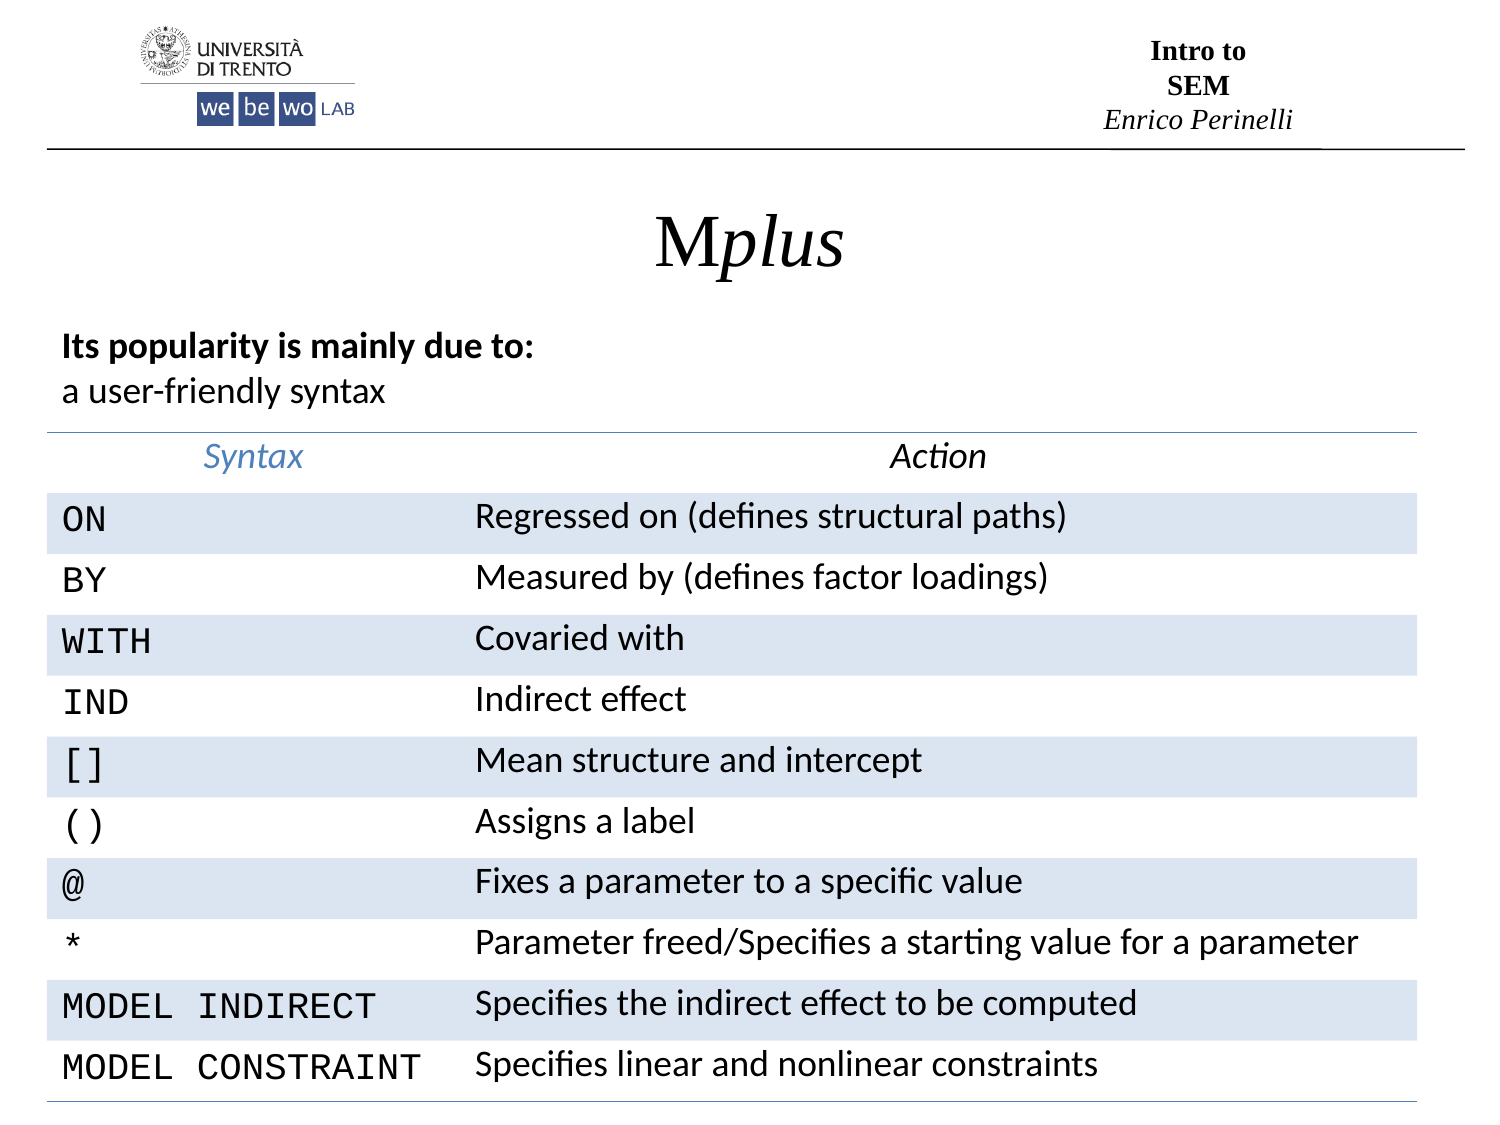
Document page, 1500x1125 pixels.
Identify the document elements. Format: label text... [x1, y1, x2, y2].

table_cell Specifies the indirect effect to be computed [460, 980, 1417, 1041]
text_box Intro to SEM Enrico Perinelli [1088, 23, 1309, 143]
table_cell Specifies linear and nonlinear constraints [460, 1041, 1417, 1101]
table_header Syntax [47, 433, 460, 493]
table_cell () [47, 797, 460, 858]
table_cell BY [47, 554, 460, 615]
picture [136, 19, 362, 134]
table_cell [] [47, 737, 460, 797]
table_cell Assigns a label [460, 797, 1417, 858]
table_cell Measured by (defines factor loadings) [460, 554, 1417, 615]
table_cell Regressed on (defines structural paths) [460, 493, 1417, 554]
table_cell MODEL INDIRECT [47, 980, 460, 1041]
text_box Mplus [70, 184, 1430, 290]
table_cell MODEL CONSTRAINT [47, 1041, 460, 1101]
table_cell @ [47, 858, 460, 919]
table_cell IND [47, 676, 460, 737]
table_cell Covaried with [460, 615, 1417, 676]
table_header Action [460, 433, 1417, 493]
table_cell Fixes a parameter to a specific value [460, 858, 1417, 919]
table_cell Mean structure and intercept [460, 737, 1417, 797]
text_box Its popularity is mainly due to: a user-friendly syntax [46, 290, 1465, 418]
table_cell * [47, 919, 460, 980]
table_cell Parameter freed/Specifies a starting value for a parameter [460, 919, 1417, 980]
table_cell Indirect effect [460, 676, 1417, 737]
table_cell WITH [47, 615, 460, 676]
table_cell ON [47, 493, 460, 554]
